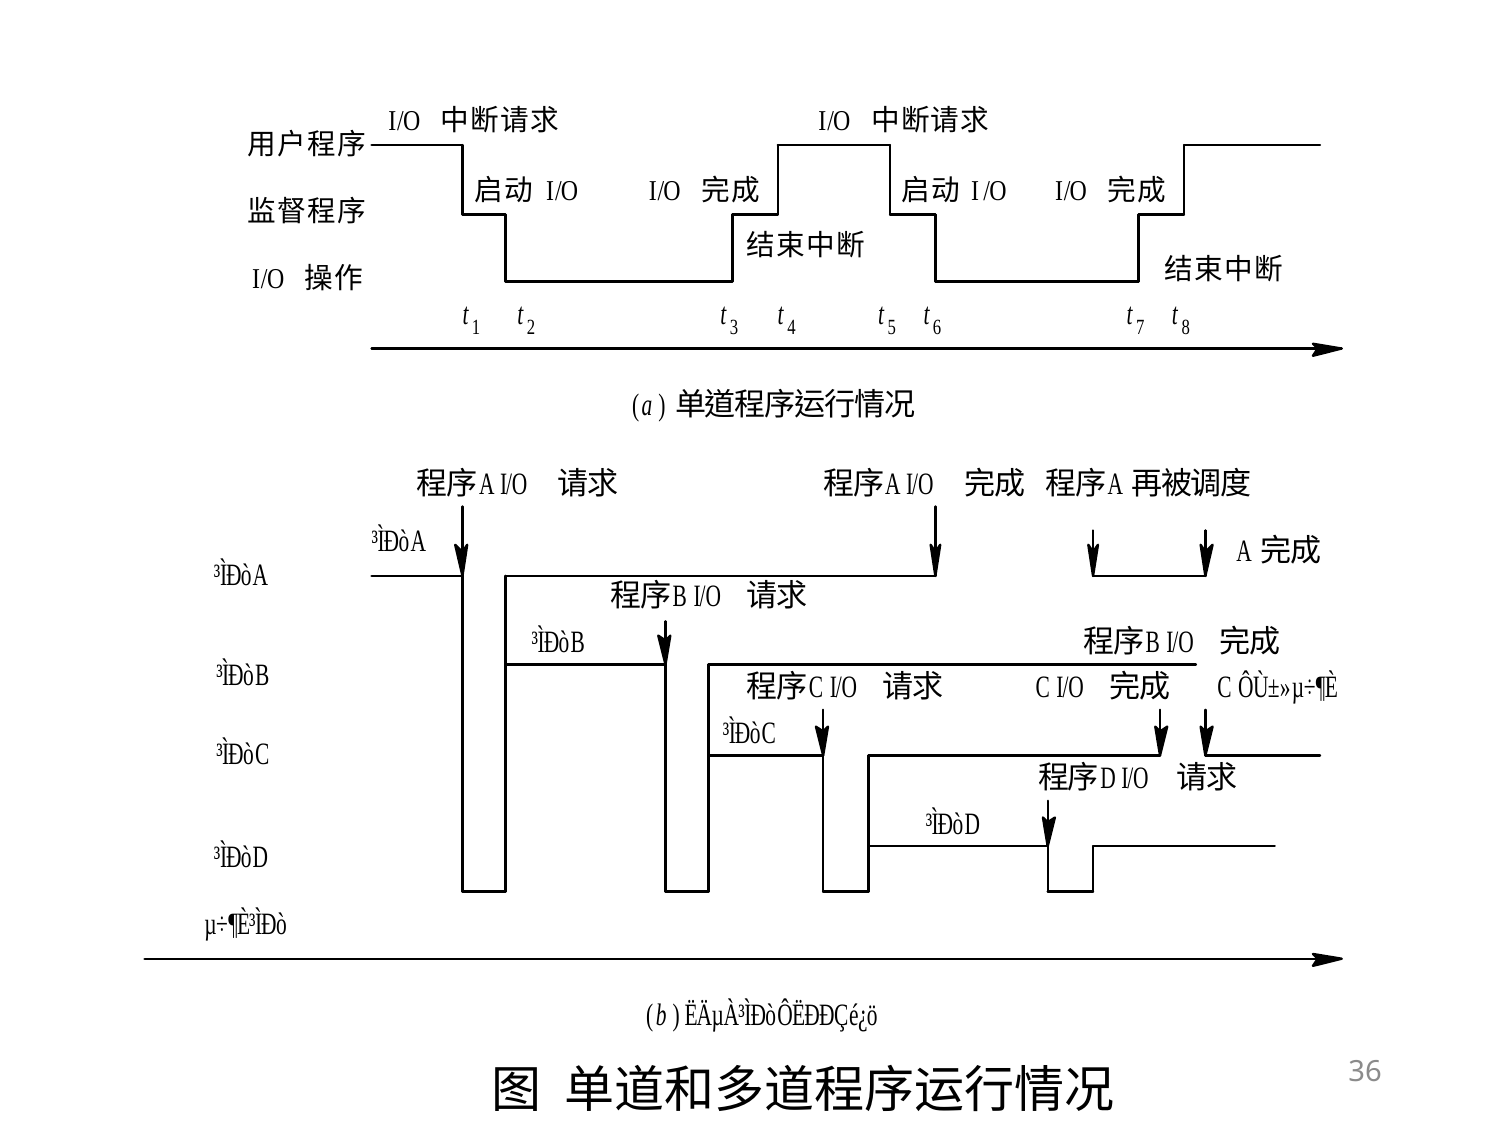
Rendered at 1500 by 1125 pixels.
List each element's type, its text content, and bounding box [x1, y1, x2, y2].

text_box 图 单道和多道程序运行情况 [477, 1060, 1141, 1125]
slide_number 36 [1141, 1042, 1397, 1103]
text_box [137, 90, 1375, 1060]
